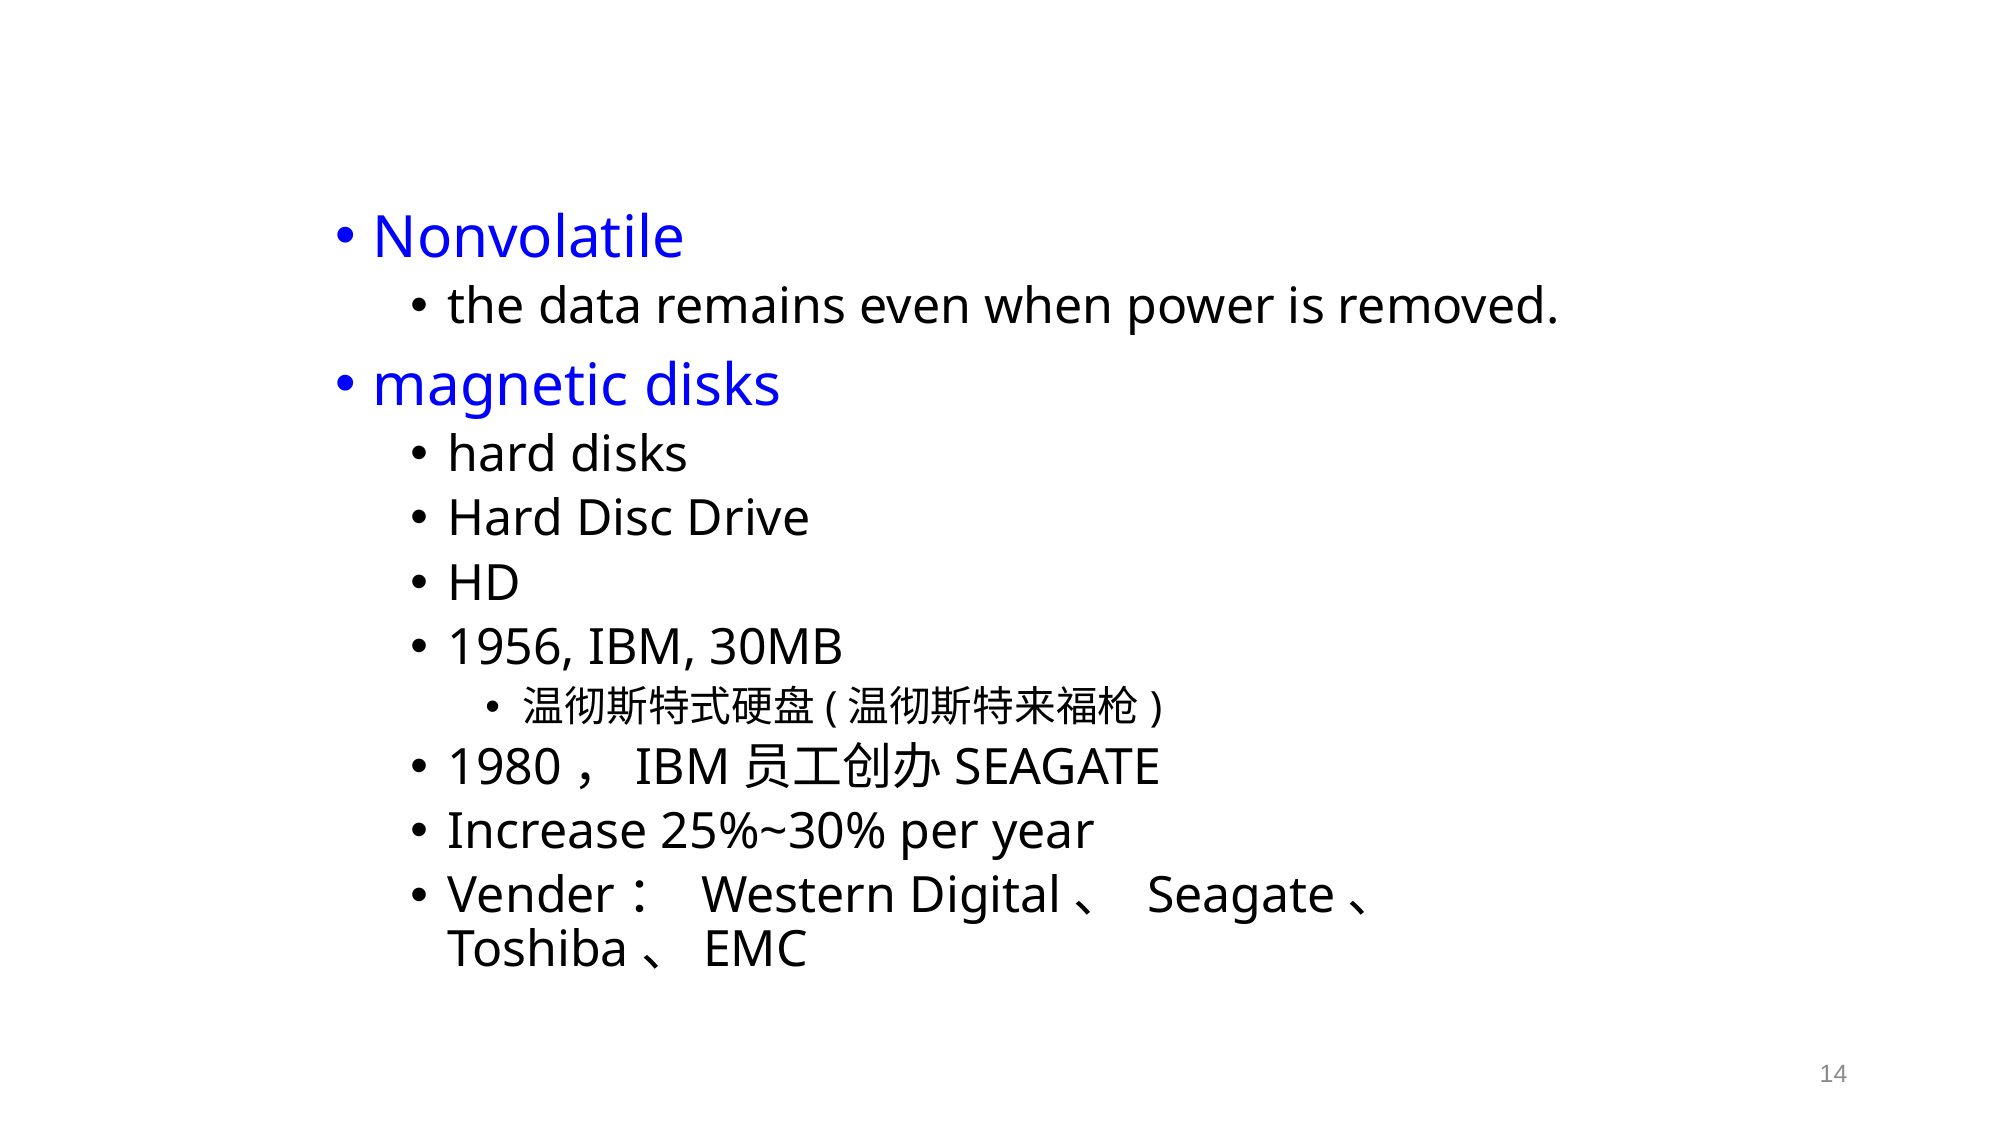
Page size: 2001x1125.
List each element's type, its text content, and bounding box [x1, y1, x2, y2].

slide_number 14 [1412, 1042, 1863, 1103]
list Nonvolatile the data remains even when power is removed. magnetic disks hard disks Hard Disc Drive HD 1956, IBM, 30MB 温彻斯特式硬盘(温彻斯特来福枪) 1980，IBM员工创办SEAGATE Increase 25%~30% per year Vender： Western Digital、 Seagate、 Toshiba、EMC [320, 199, 1750, 982]
